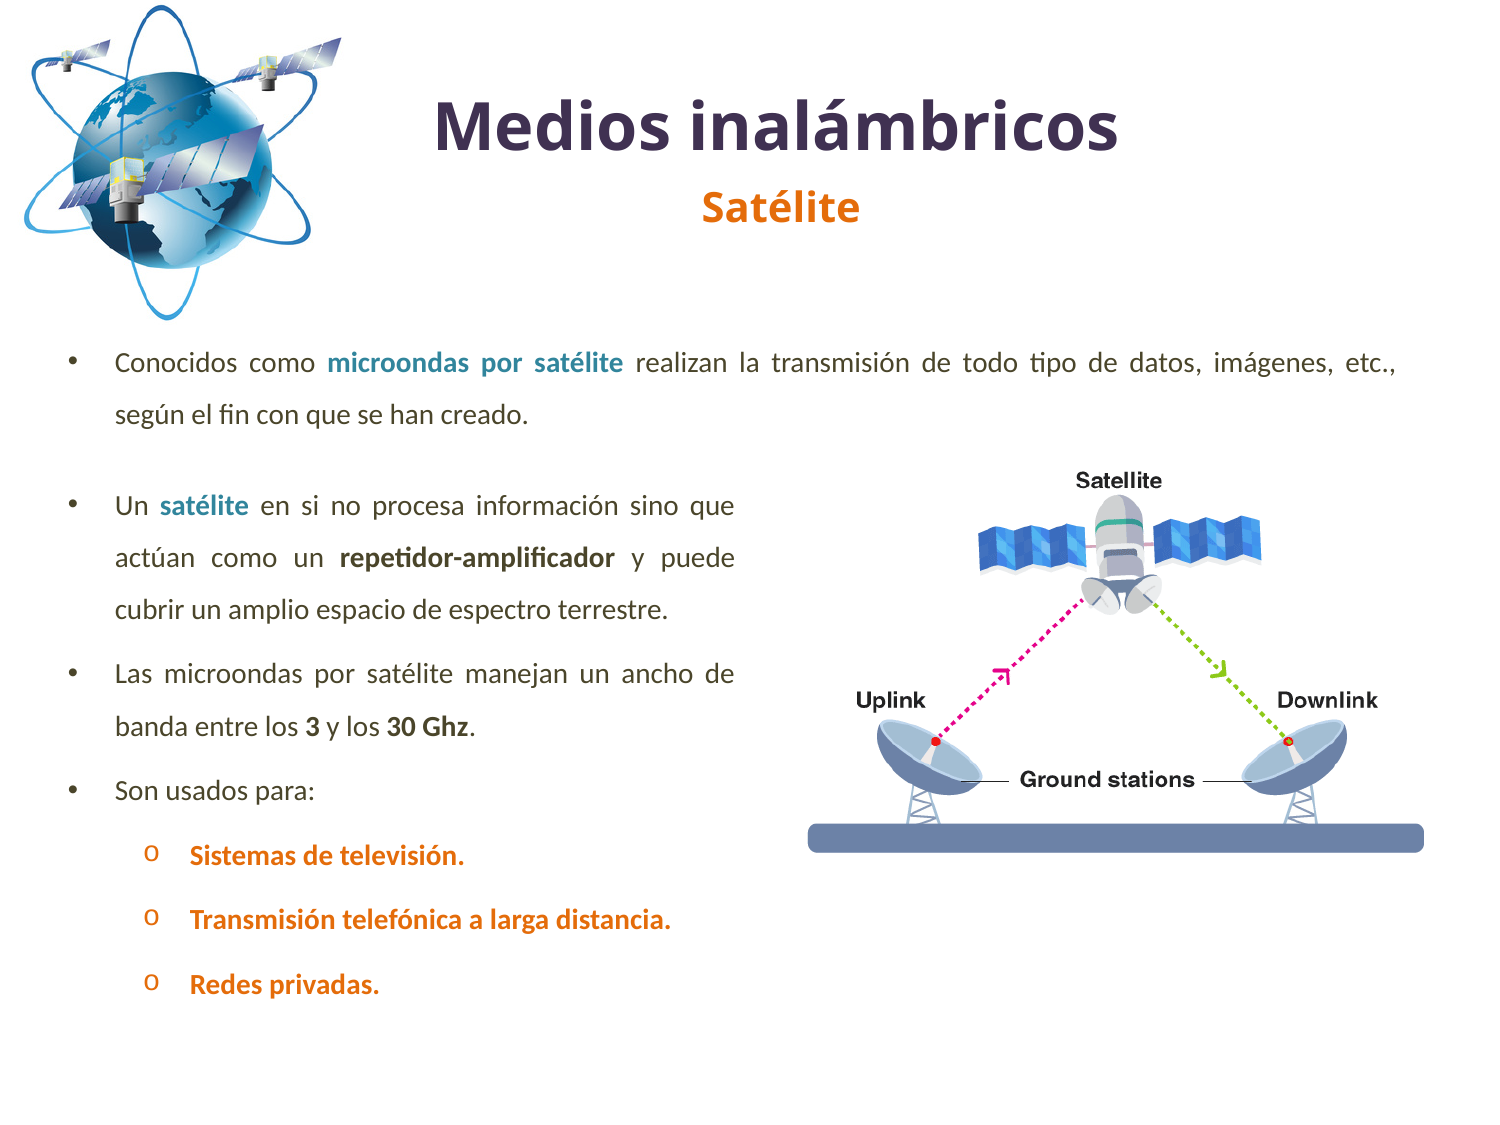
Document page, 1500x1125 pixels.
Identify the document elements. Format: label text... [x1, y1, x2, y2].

picture [17, 0, 349, 325]
text_box Conocidos como microondas por satélite realizan la transmisión de todo tipo de datos, imágenes, etc., según el fin con que se han creado. [53, 318, 1412, 438]
picture [796, 467, 1430, 863]
text_box Satélite [383, 218, 1179, 239]
text_box Medios inalámbricos [353, 29, 1483, 218]
text_box Un satélite en si no procesa información sino que actúan como un repetidor-amplificador y puede cubrir un amplio espacio de espectro terrestre. Las microondas por satélite manejan un ancho de banda entre los 3 y los 30 Ghz. Son usados para: Sistemas de televisión. Transmisión telefónica a larga distancia. Redes privadas. [53, 461, 750, 1008]
